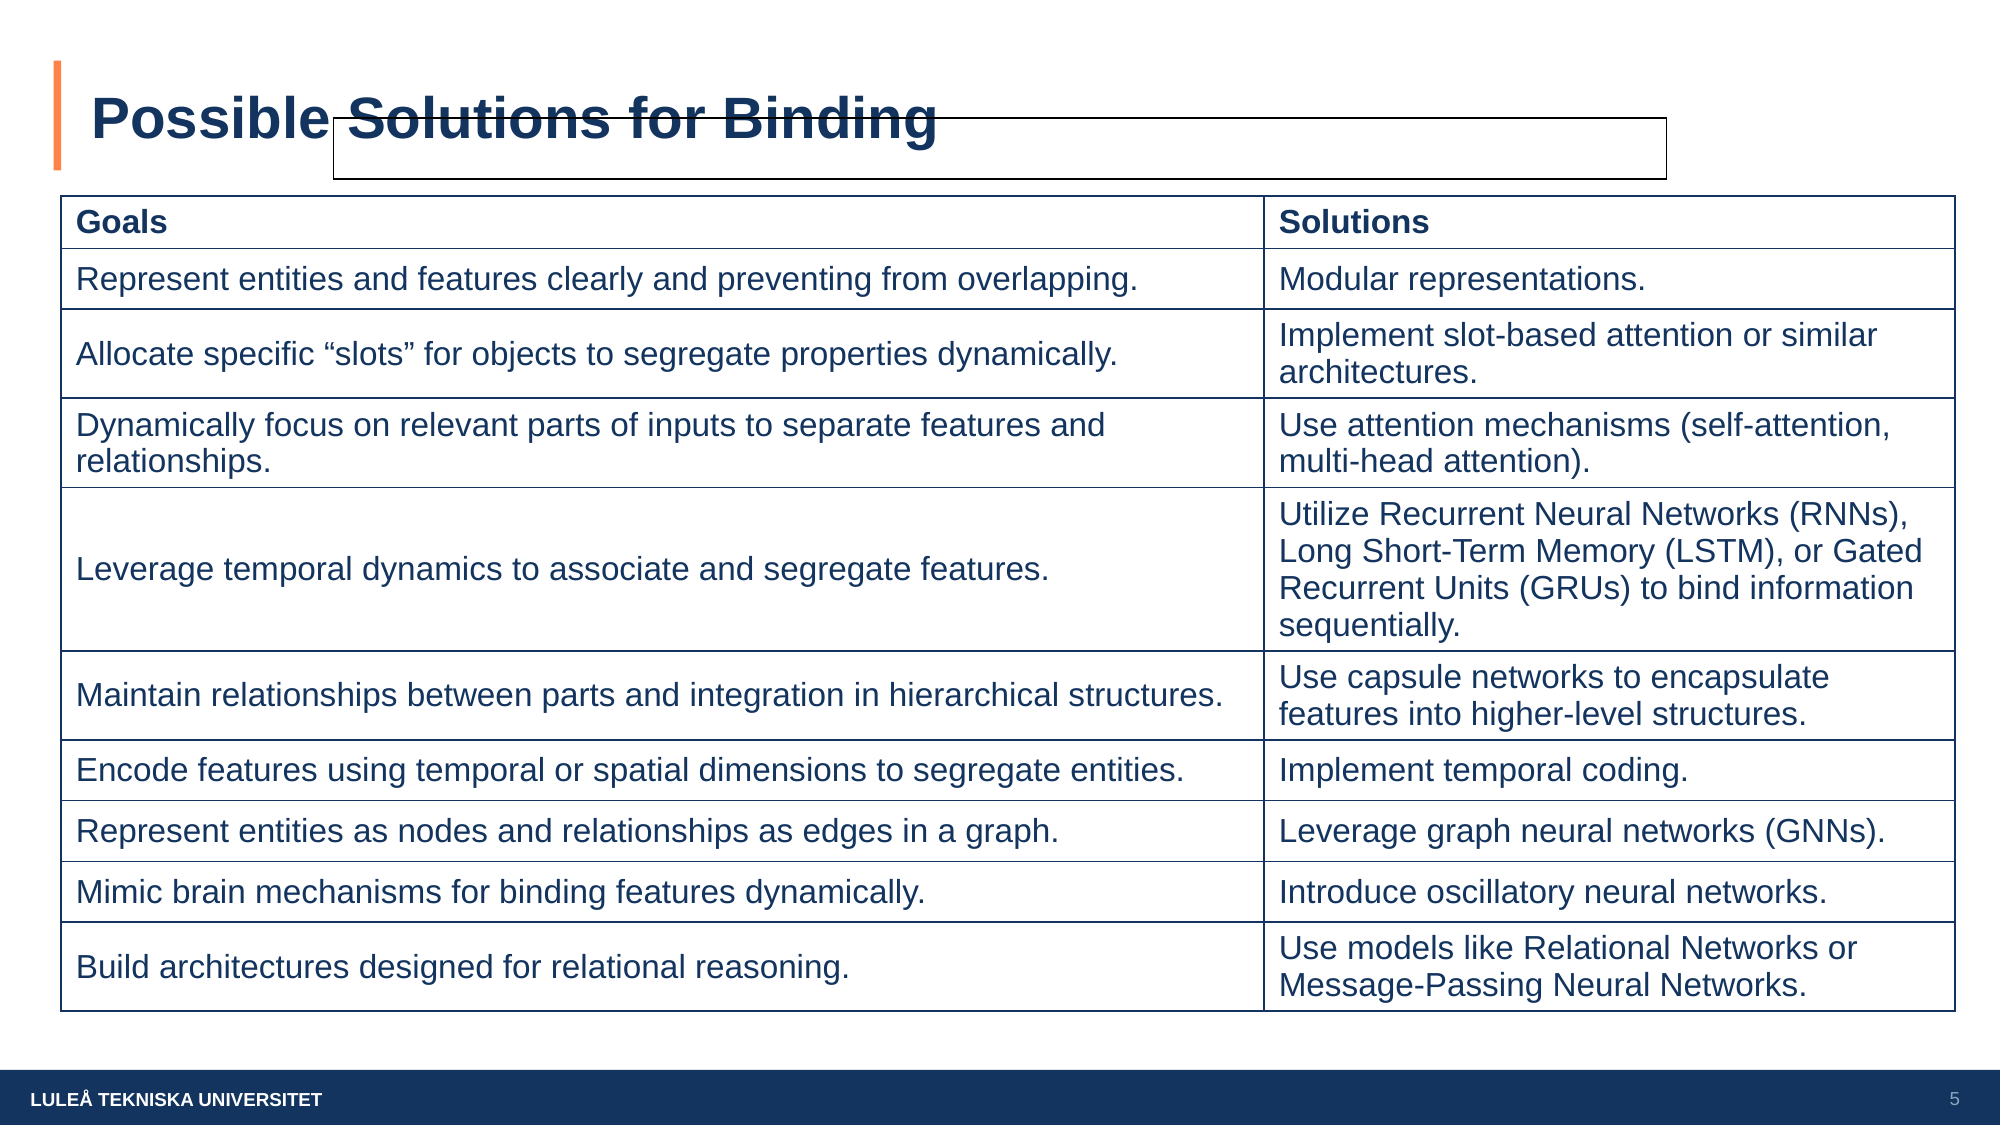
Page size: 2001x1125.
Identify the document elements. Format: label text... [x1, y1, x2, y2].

table_cell Represent entities and features clearly and preventing from overlapping. [62, 249, 1263, 308]
table_cell Implement temporal coding. [1265, 741, 1954, 800]
table_cell Allocate specific “slots” for objects to segregate properties dynamically. [62, 310, 1263, 397]
table_cell Represent entities as nodes and relationships as edges in a graph. [62, 801, 1263, 861]
table_header Solutions [1265, 197, 1954, 248]
table_cell Use attention mechanisms (self-attention, multi-head attention). [1265, 399, 1954, 487]
table_cell Use capsule networks to encapsulate features into higher-level structures. [1265, 652, 1954, 739]
table_header [334, 119, 1666, 178]
table_cell Dynamically focus on relevant parts of inputs to separate features and relationships. [62, 399, 1263, 487]
title Possible Solutions for Binding [91, 42, 1591, 195]
table_cell Use models like Relational Networks or Message-Passing Neural Networks. [1265, 923, 1954, 1010]
table_cell Leverage temporal dynamics to associate and segregate features. [62, 488, 1263, 650]
table_cell Utilize Recurrent Neural Networks (RNNs), Long Short-Term Memory (LSTM), or Gated Recurrent Units (GRUs) to bind information sequentially. [1265, 488, 1954, 650]
table_cell Encode features using temporal or spatial dimensions to segregate entities. [62, 741, 1263, 800]
table_header Goals [62, 197, 1263, 248]
table_cell Implement slot-based attention or similar architectures. [1265, 310, 1954, 397]
table_cell Build architectures designed for relational reasoning. [62, 923, 1263, 1010]
table_cell Introduce oscillatory neural networks. [1265, 862, 1954, 921]
table_cell Leverage graph neural networks (GNNs). [1265, 801, 1954, 861]
table_cell Maintain relationships between parts and integration in hierarchical structures. [62, 652, 1263, 739]
table_cell Mimic brain mechanisms for binding features dynamically. [62, 862, 1263, 921]
slide_number 5 [1909, 1067, 2000, 1125]
table_cell Modular representations. [1265, 249, 1954, 308]
